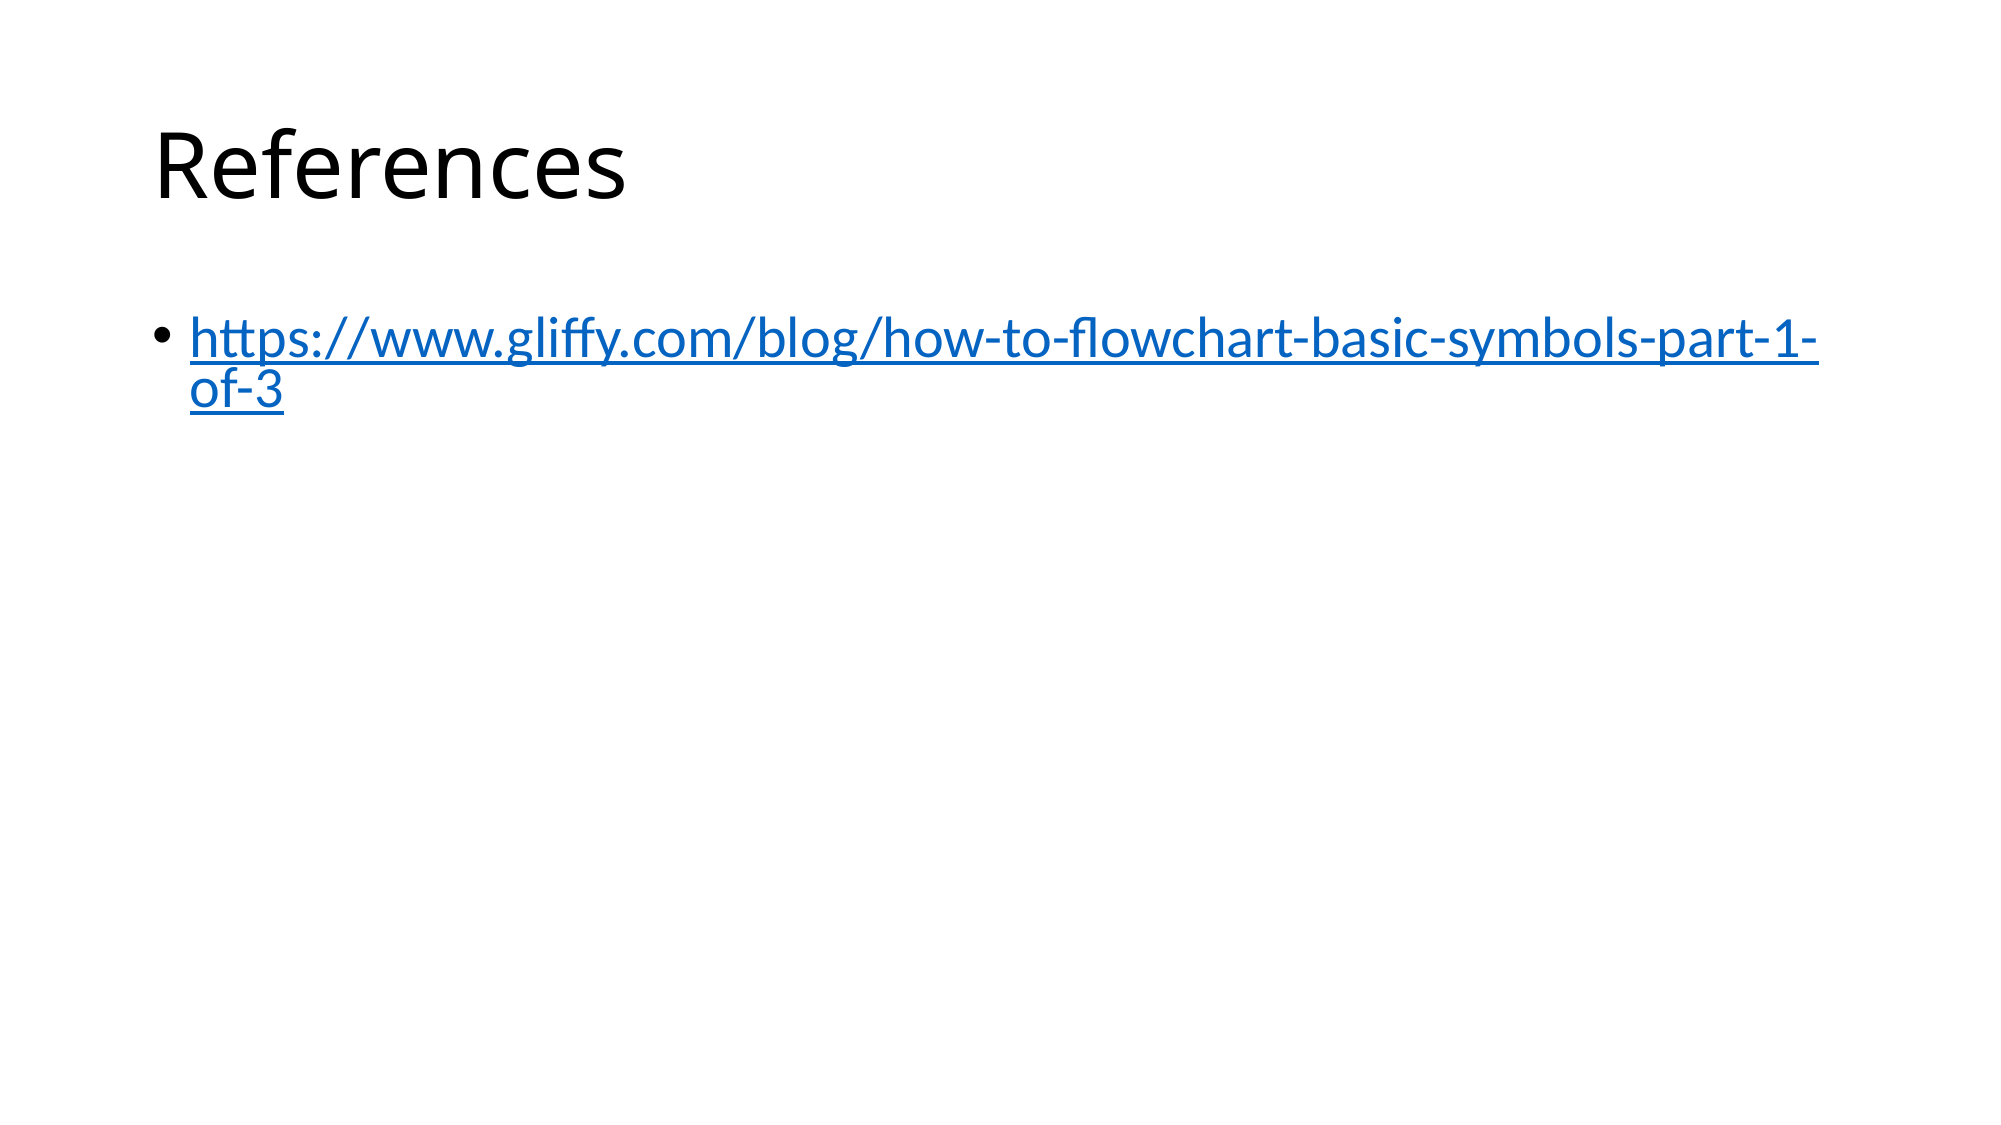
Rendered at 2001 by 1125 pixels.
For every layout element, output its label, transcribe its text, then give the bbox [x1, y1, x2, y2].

list https://www.gliffy.com/blog/how-to-flowchart-basic-symbols-part-1-of-3 [137, 299, 1863, 1014]
title References [137, 59, 1863, 278]
